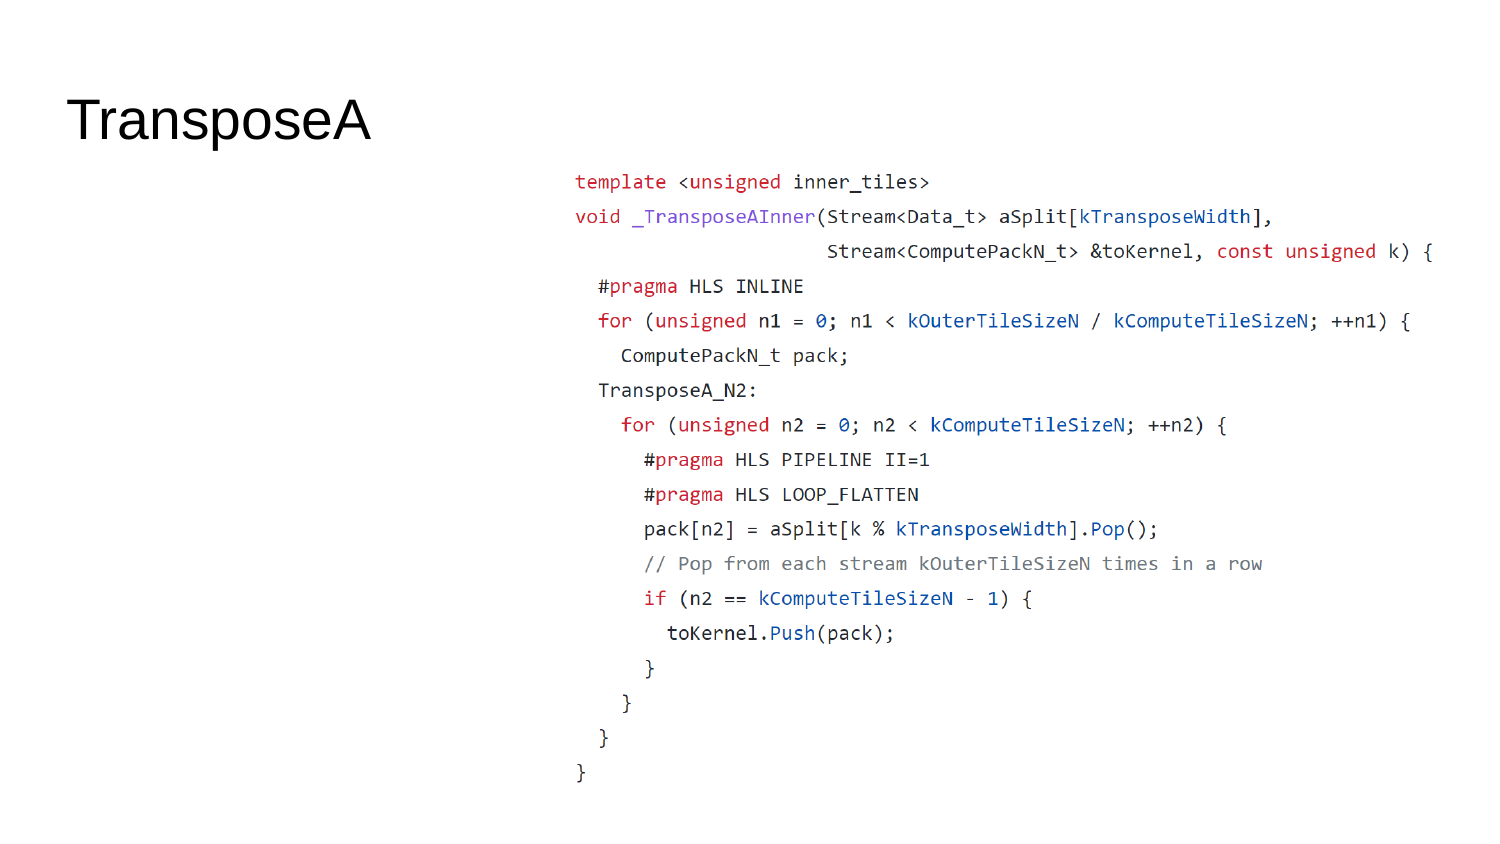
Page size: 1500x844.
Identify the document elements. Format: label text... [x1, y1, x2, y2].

picture [553, 166, 1500, 805]
title TransposeA [51, 72, 1449, 167]
